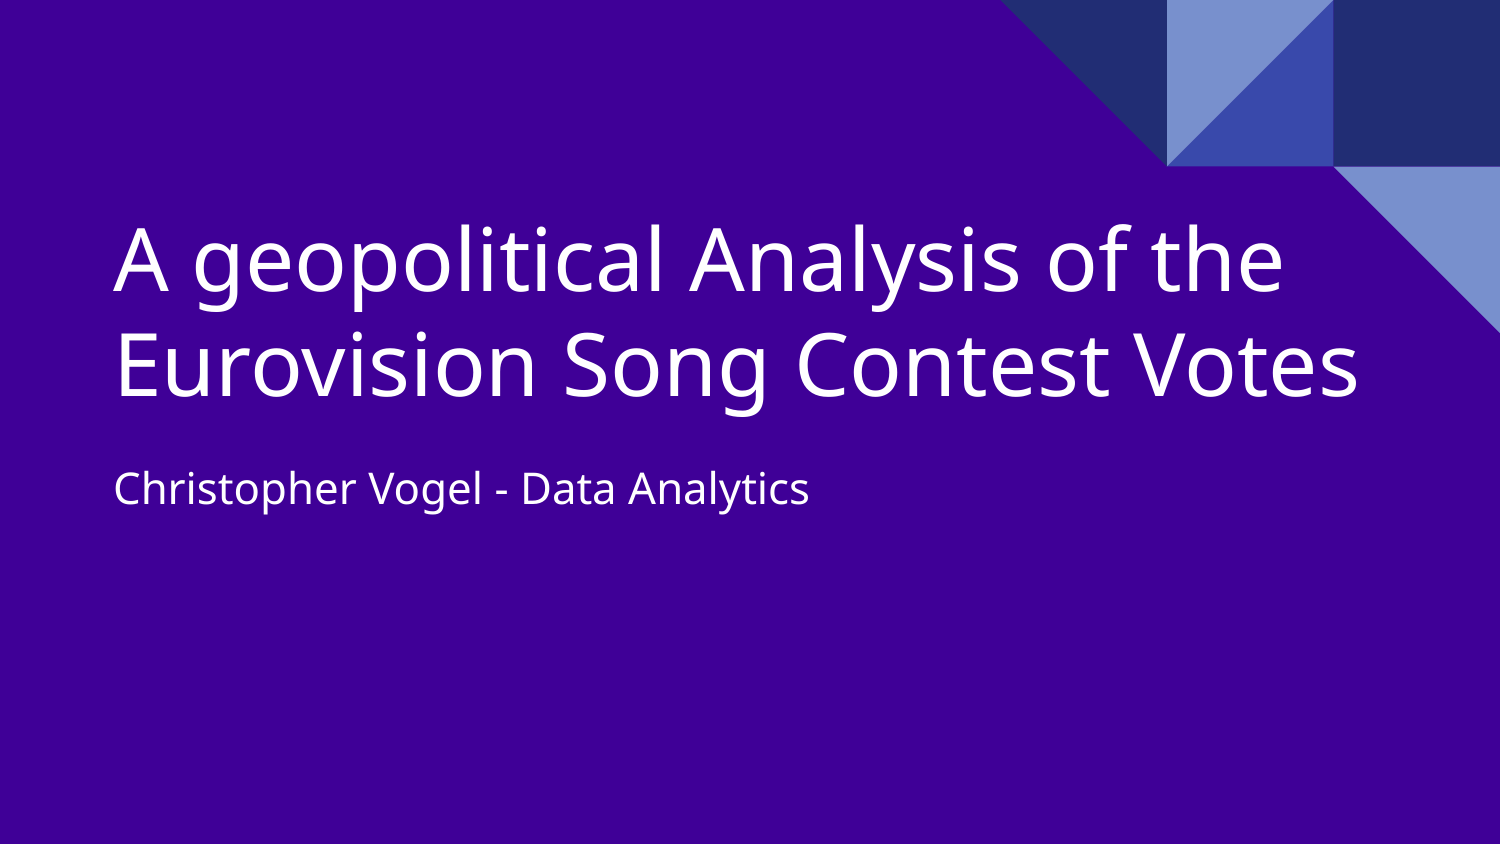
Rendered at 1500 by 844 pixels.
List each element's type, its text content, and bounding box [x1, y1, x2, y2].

title A geopolitical Analysis of the Eurovision Song Contest Votes [98, 291, 1447, 429]
subtitle Christopher Vogel - Data Analytics [98, 445, 1447, 517]
